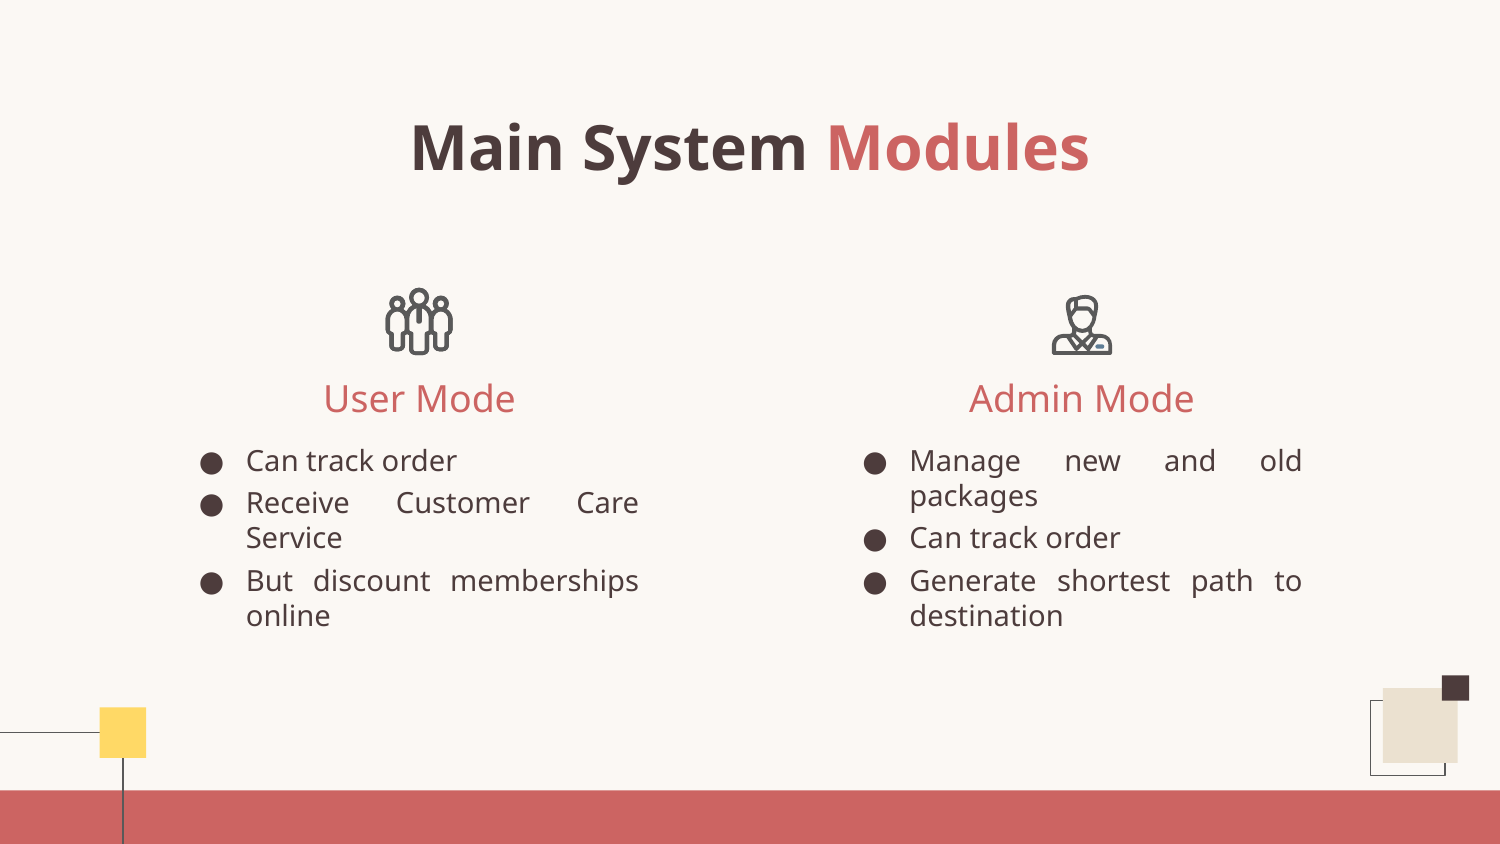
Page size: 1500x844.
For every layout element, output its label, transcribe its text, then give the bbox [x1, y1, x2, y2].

subtitle User Mode [184, 365, 655, 430]
list Can track order Receive Customer Care Service But discount memberships online [183, 427, 655, 626]
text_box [385, 287, 453, 356]
subtitle Admin Mode [847, 365, 1317, 427]
title Main System Modules [51, 98, 1449, 192]
list Manage new and old packages Can track order Generate shortest path to destination [847, 427, 1318, 626]
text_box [1051, 294, 1113, 356]
